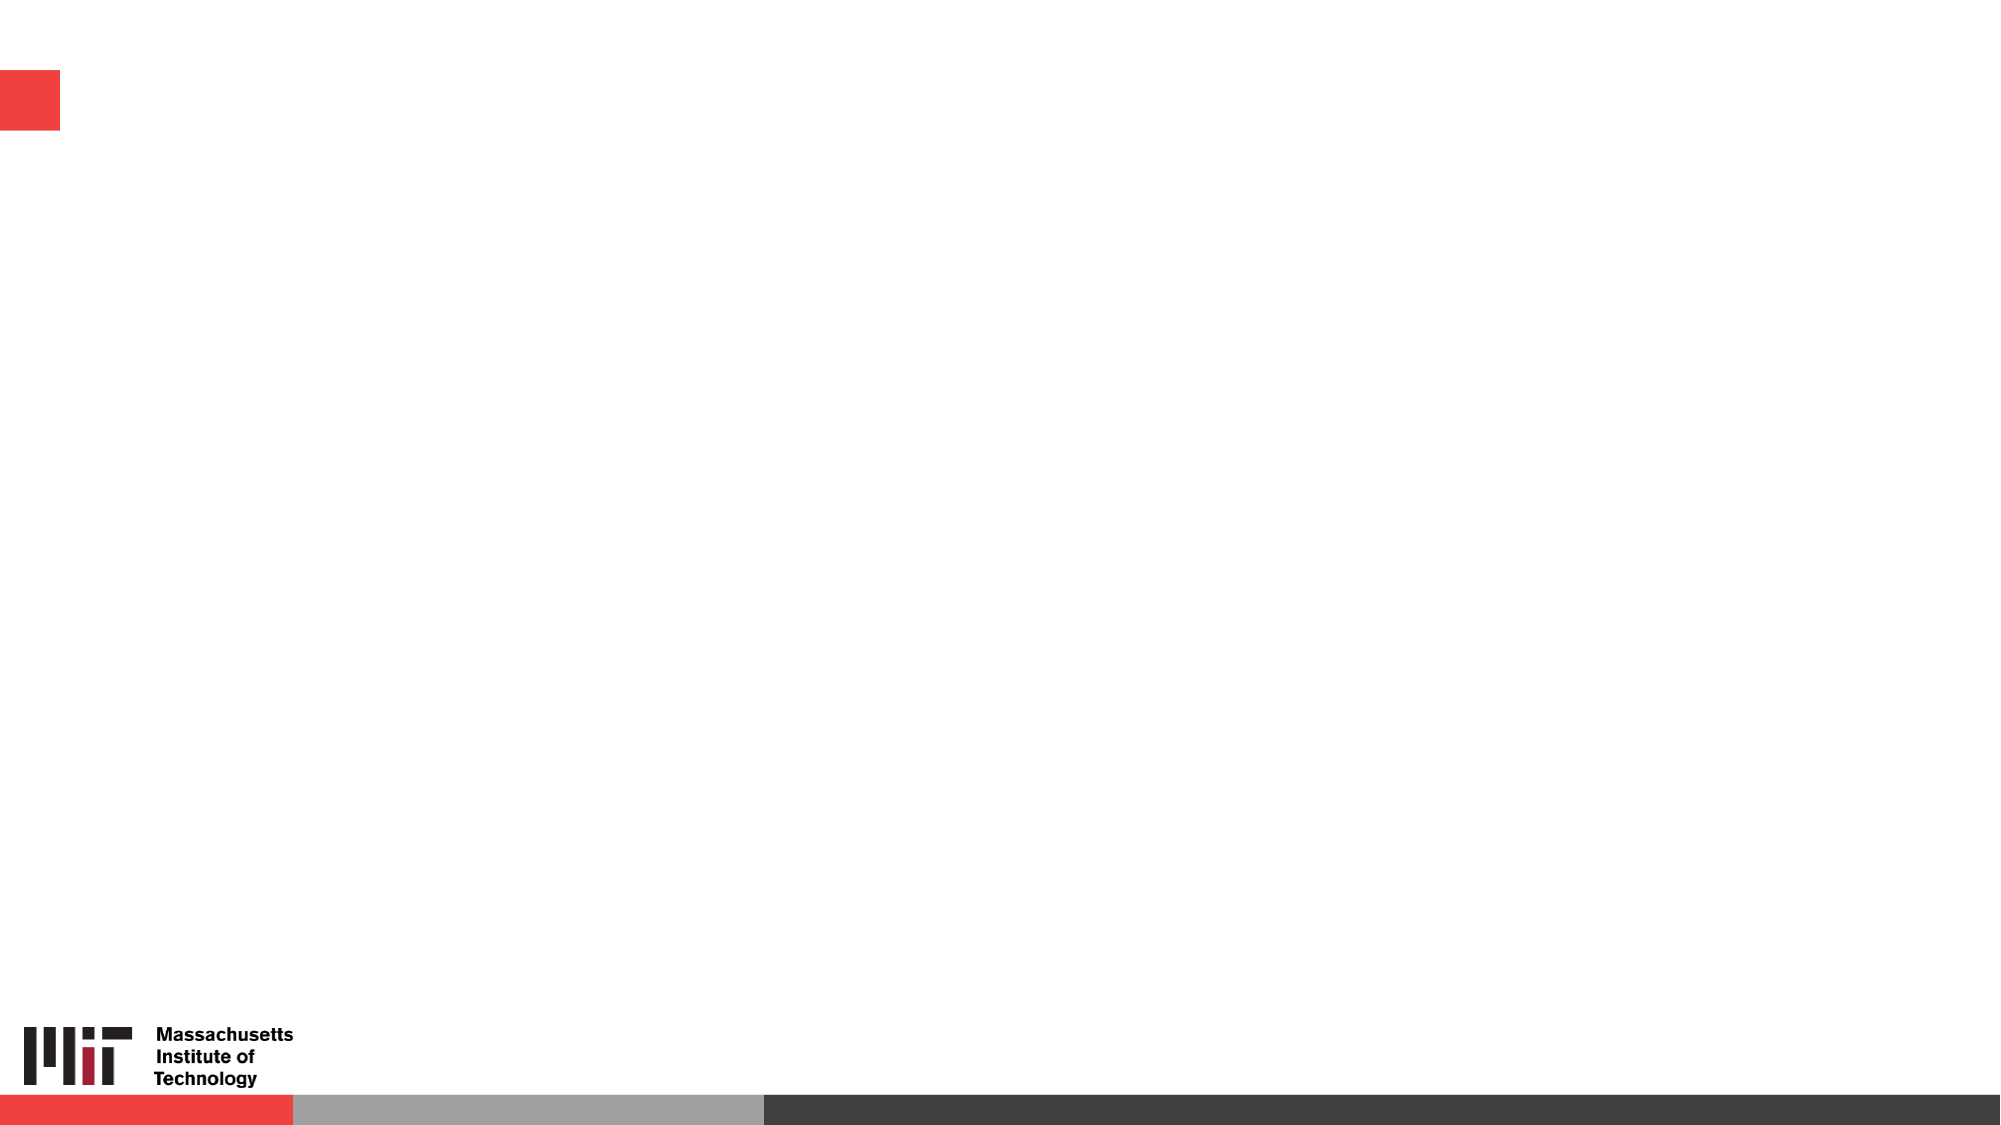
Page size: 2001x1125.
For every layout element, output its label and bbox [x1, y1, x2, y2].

picture [24, 1027, 293, 1088]
